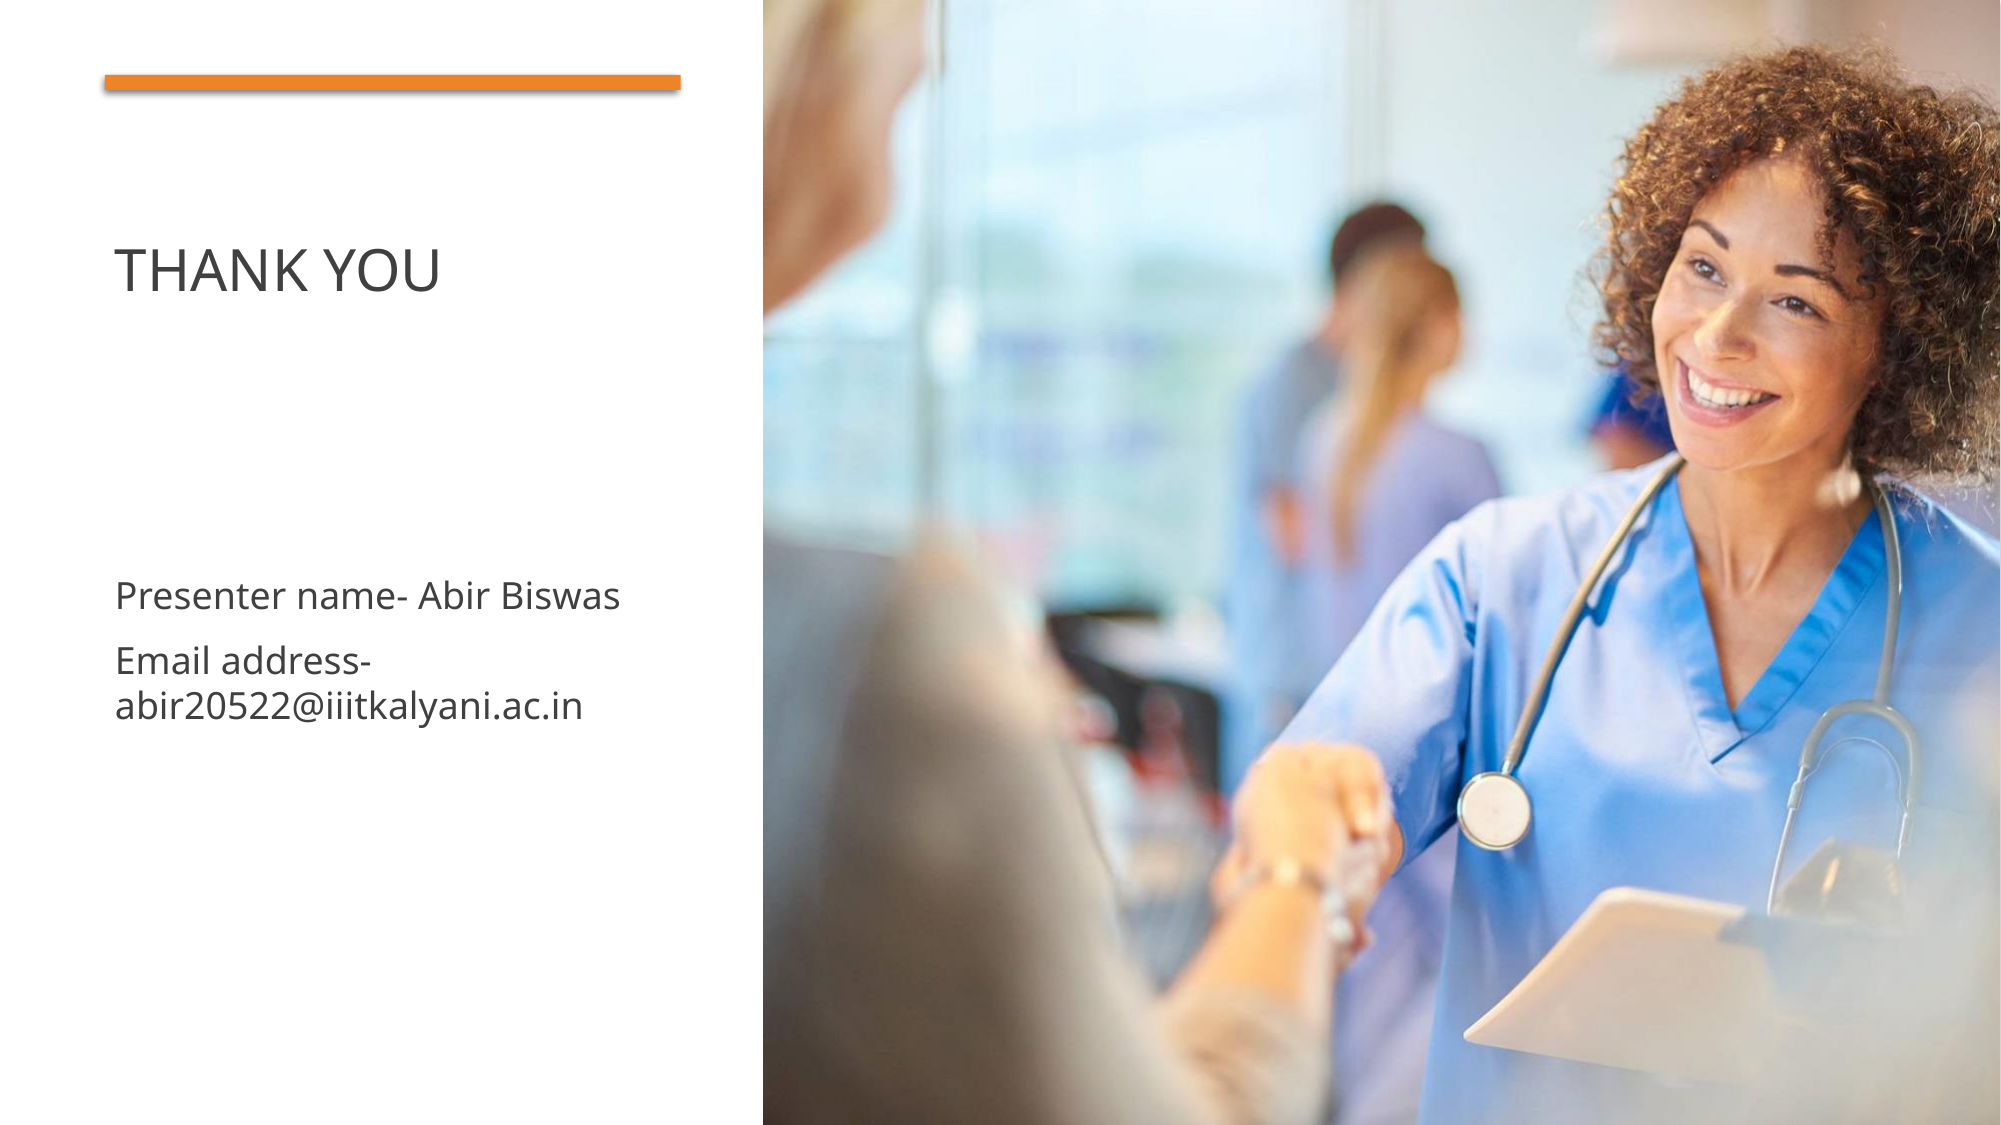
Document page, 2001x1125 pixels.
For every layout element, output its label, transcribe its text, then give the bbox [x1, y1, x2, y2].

list Presenter name- Abir Biswas Email address- abir20522@iiitkalyani.ac.in [100, 383, 686, 981]
picture [763, 0, 2000, 1125]
title Thank you [100, 115, 686, 311]
